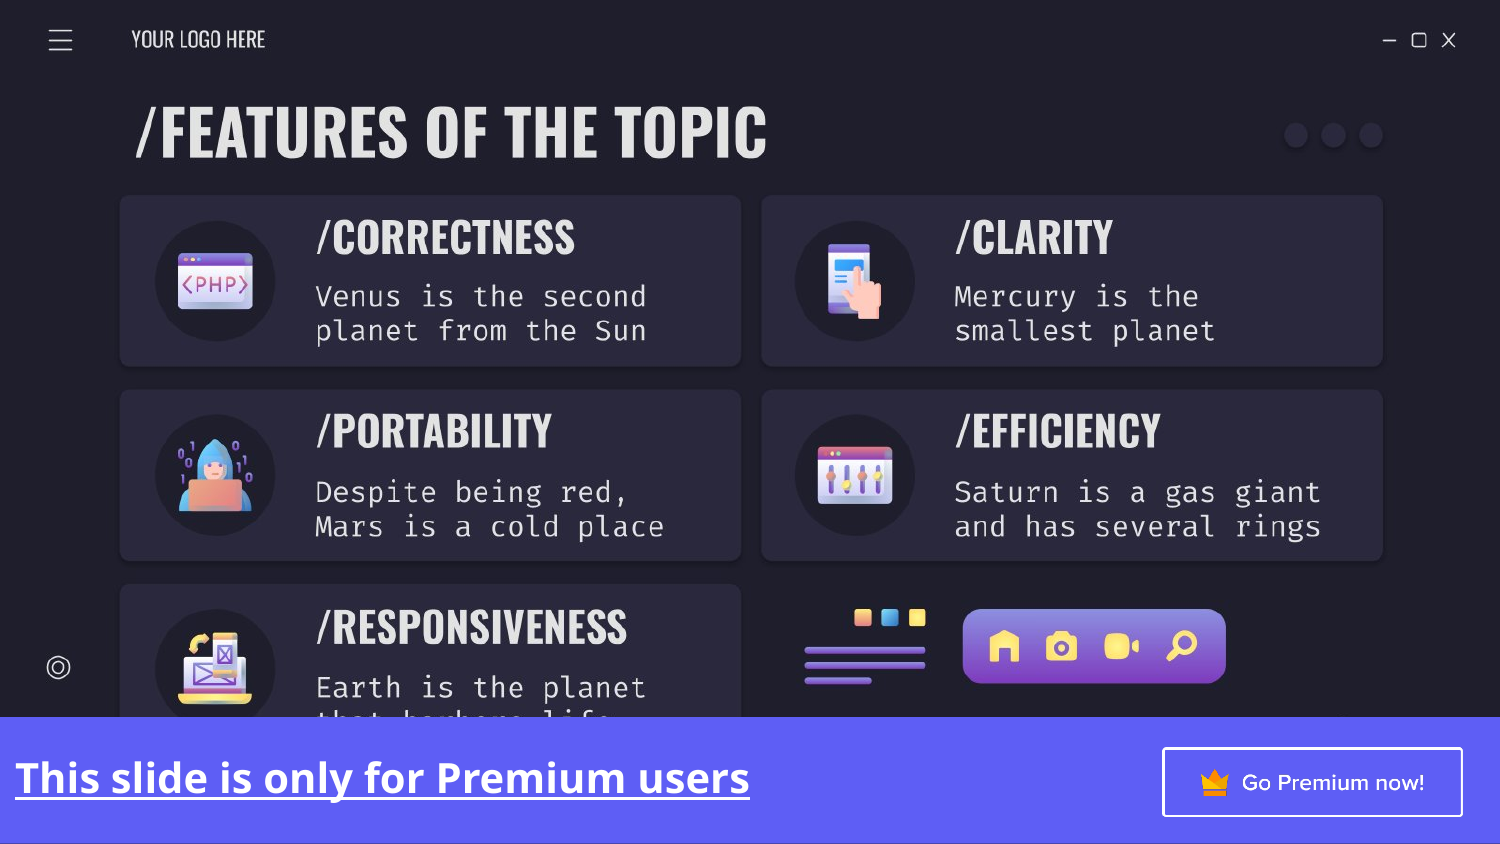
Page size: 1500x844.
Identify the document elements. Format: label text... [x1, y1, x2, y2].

text_box This slide is only for Premium users [0, 717, 1500, 844]
picture [1162, 747, 1463, 817]
picture [0, 0, 1500, 717]
